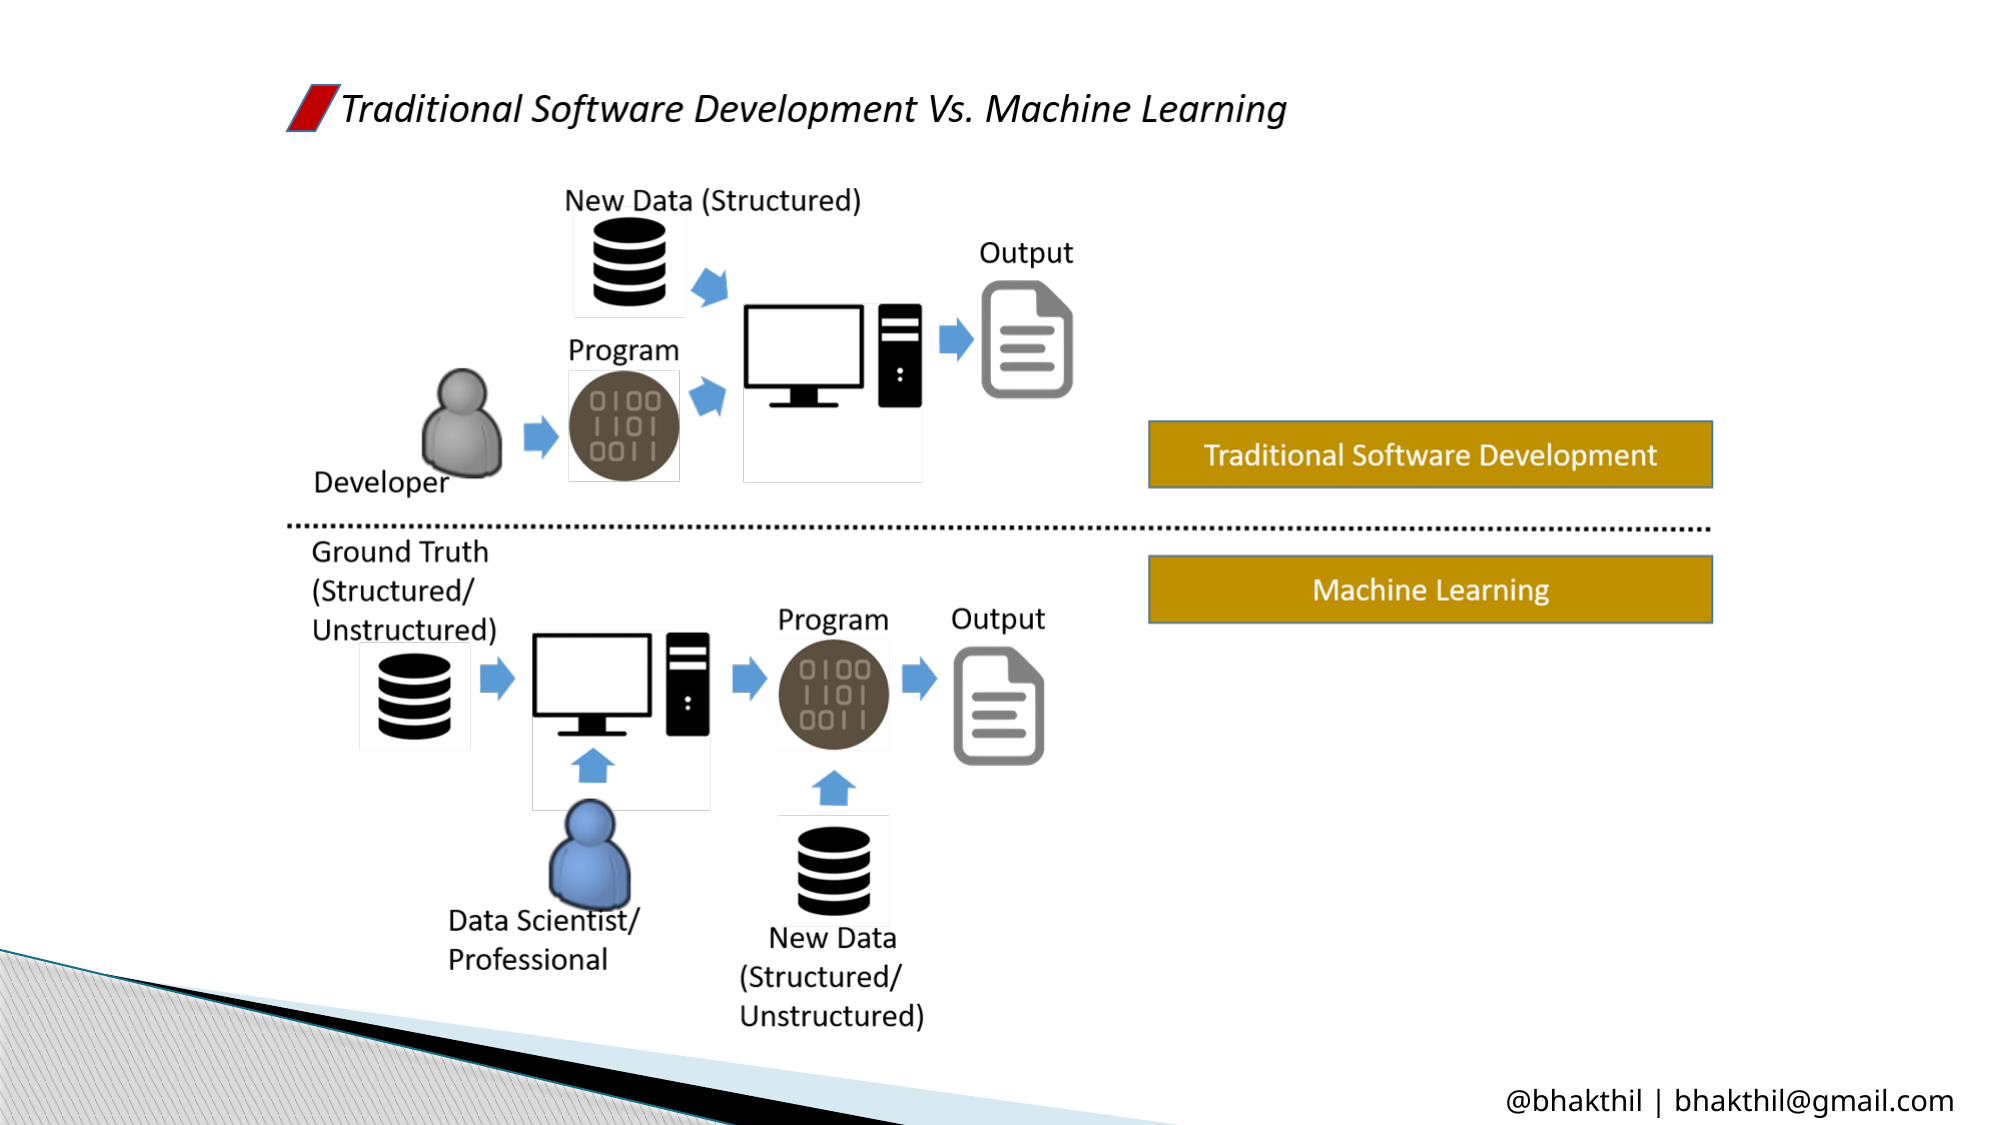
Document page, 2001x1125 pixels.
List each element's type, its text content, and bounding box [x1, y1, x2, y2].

footer @bhakthil | bhakthil@gmail.com [1476, 1065, 1971, 1125]
picture [285, 70, 1715, 1055]
